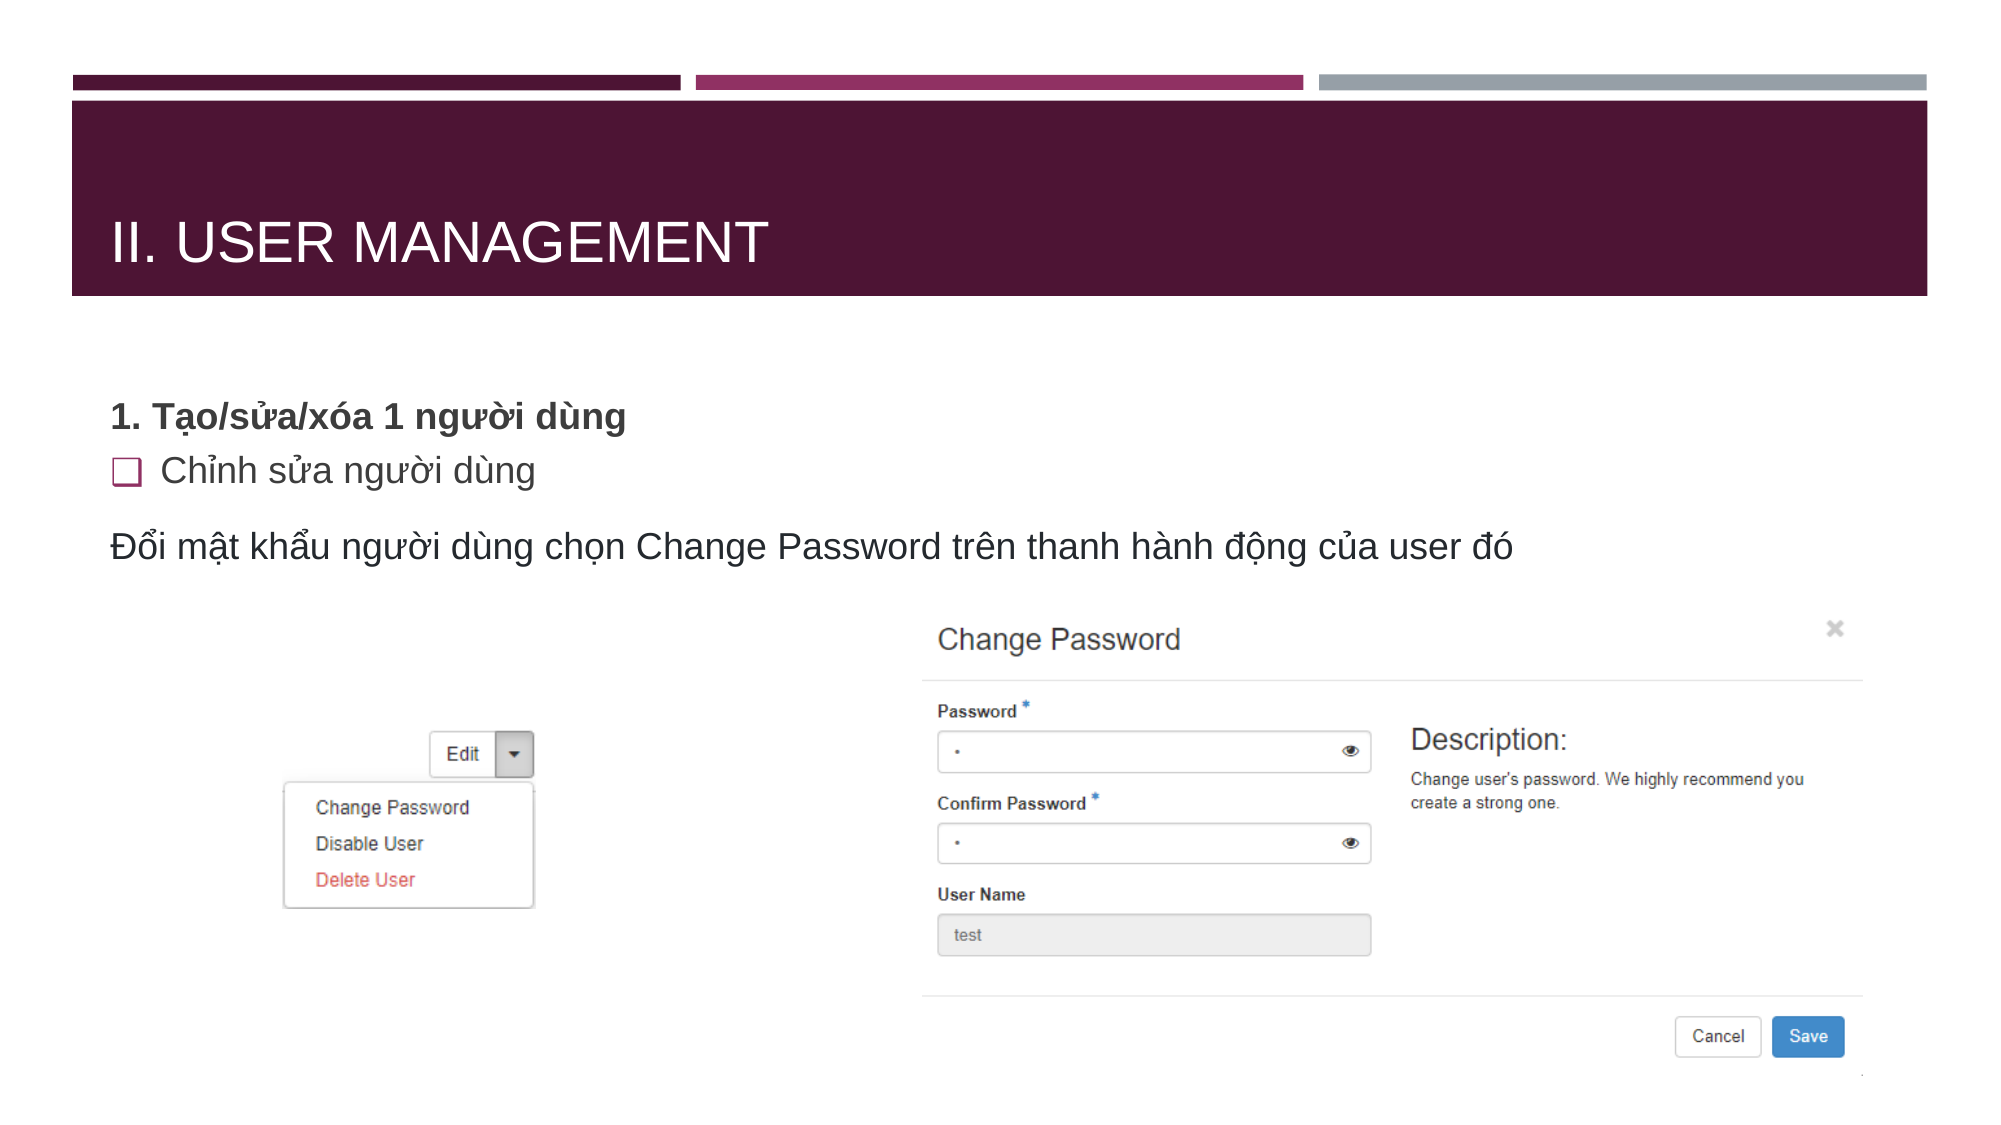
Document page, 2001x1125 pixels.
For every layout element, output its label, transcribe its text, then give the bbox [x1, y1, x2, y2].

picture [282, 728, 536, 909]
picture [922, 601, 1864, 1076]
list 1. Tạo/sửa/xóa 1 người dùng Chỉnh sửa người dùng Đổi mật khẩu người dùng chọn Change Password trên thanh hành động của user đó [95, 339, 1905, 655]
title II. USER MANAGEMENT [95, 115, 1905, 282]
